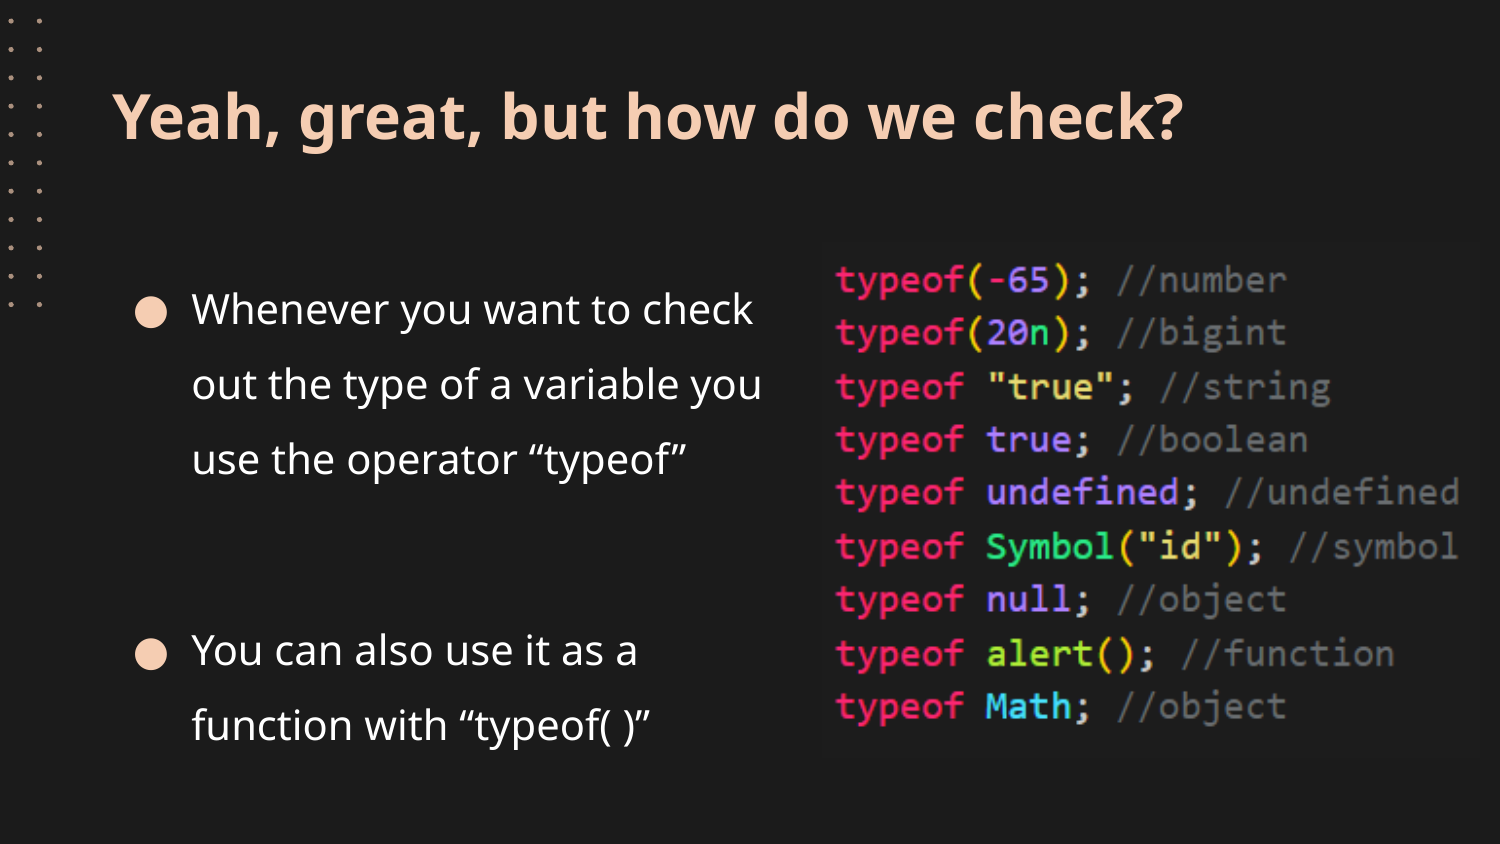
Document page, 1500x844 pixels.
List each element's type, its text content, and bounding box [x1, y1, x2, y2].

title Yeah, great, but how do we check? [97, 61, 1325, 156]
list Whenever you want to check out the type of a variable you use the operator “typeof” You can also use it as a function with “typeof( )” [101, 242, 810, 786]
picture [821, 242, 1480, 758]
